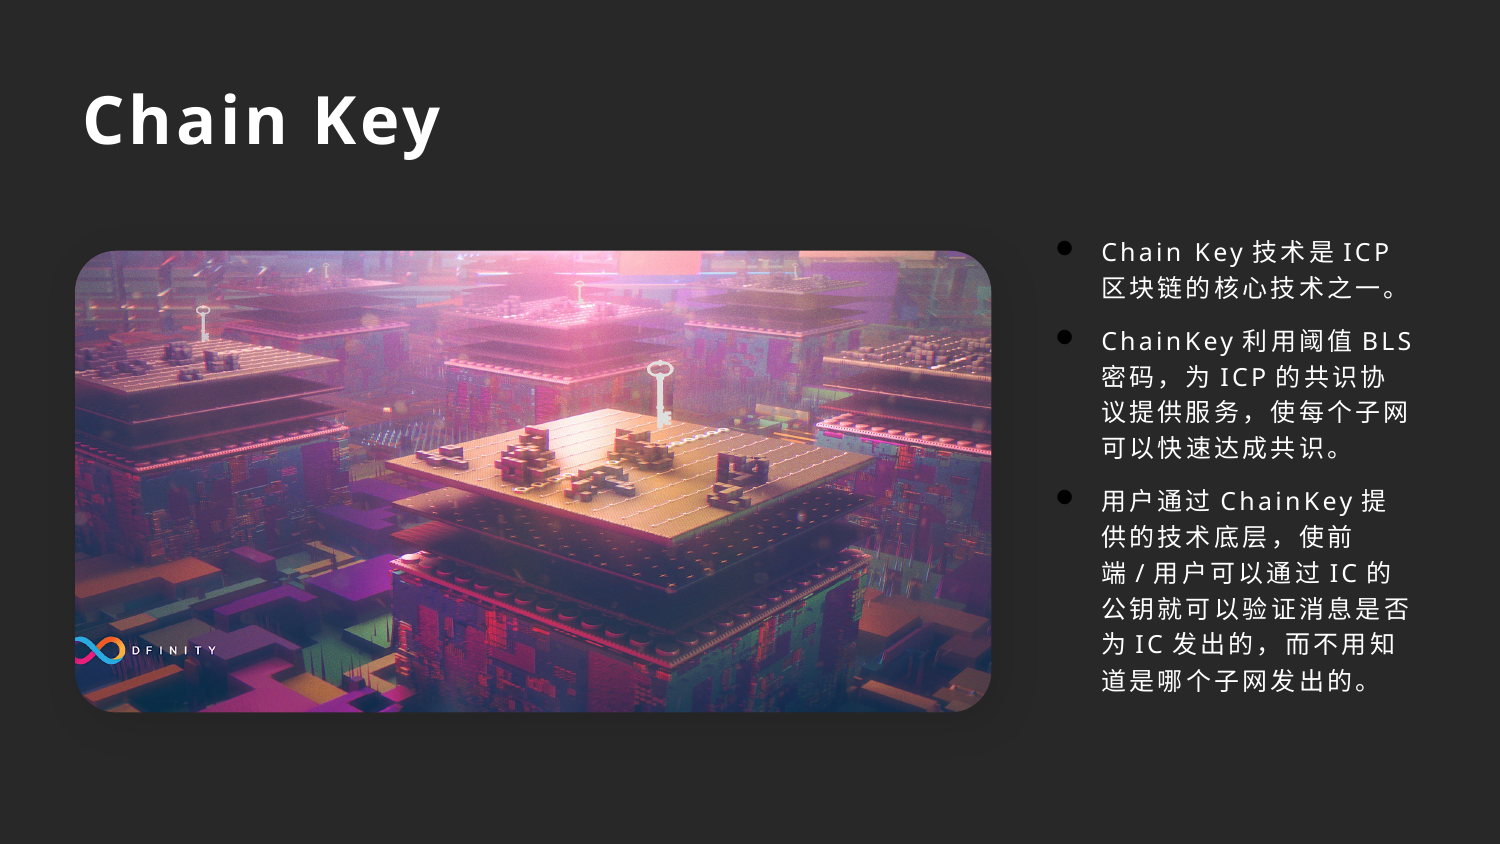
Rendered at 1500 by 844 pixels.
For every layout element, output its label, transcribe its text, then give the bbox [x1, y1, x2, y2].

picture [74, 250, 992, 713]
text_box Chain Key技术是ICP区块链的核心技术之一。 ChainKey利用阈值BLS密码，为ICP的共识协议提供服务，使每个子网可以快速达成共识。 用户通过ChainKey提供的技术底层，使前端/用户可以通过IC的公钥就可以验证消息是否为IC发出的，而不用知道是哪个子网发出的。 [1047, 269, 1425, 657]
text_box Chain Key [74, 75, 1425, 176]
